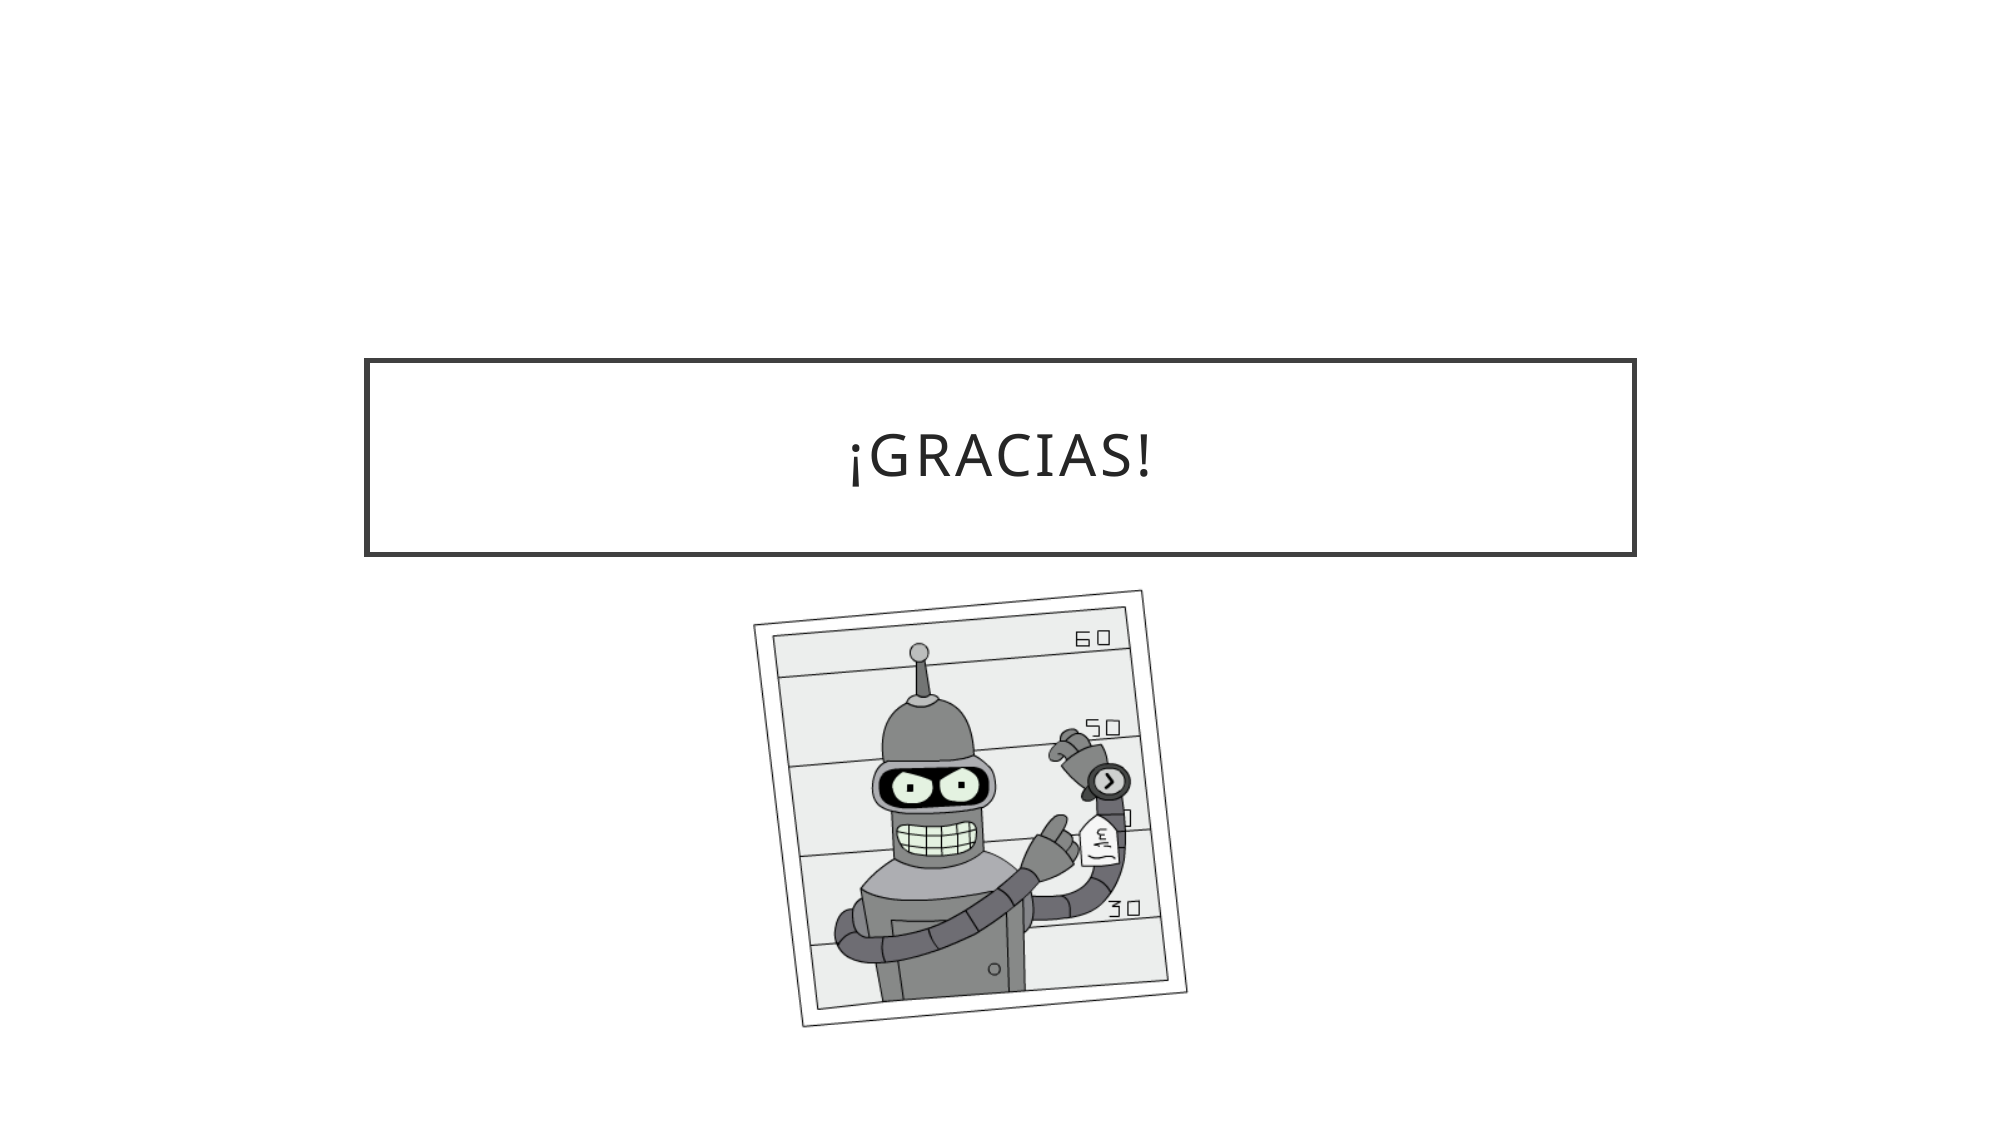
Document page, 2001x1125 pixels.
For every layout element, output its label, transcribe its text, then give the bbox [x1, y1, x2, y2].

text_box ¡GRACIAS! [367, 360, 1635, 555]
picture [737, 584, 1201, 1036]
